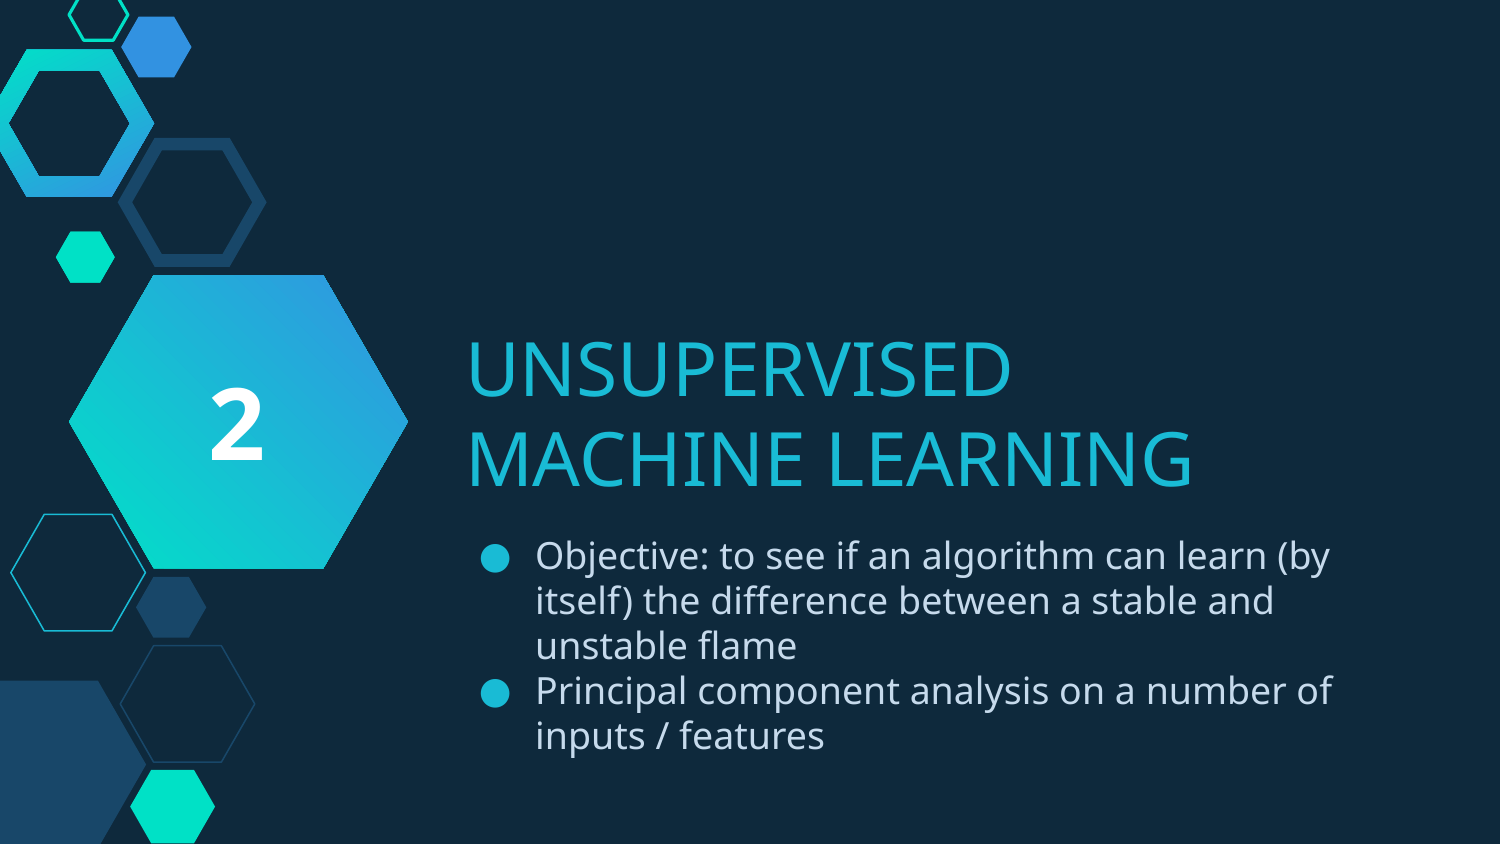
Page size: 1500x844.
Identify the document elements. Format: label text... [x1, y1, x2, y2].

title UNSUPERVISED MACHINE LEARNING [450, 326, 1375, 517]
text_box 2 [67, 274, 407, 566]
subtitle Objective: to see if an algorithm can learn (by itself) the difference between a stable and unstable flame Principal component analysis on a number of inputs / features [445, 517, 1380, 646]
text_box [55, 231, 115, 283]
